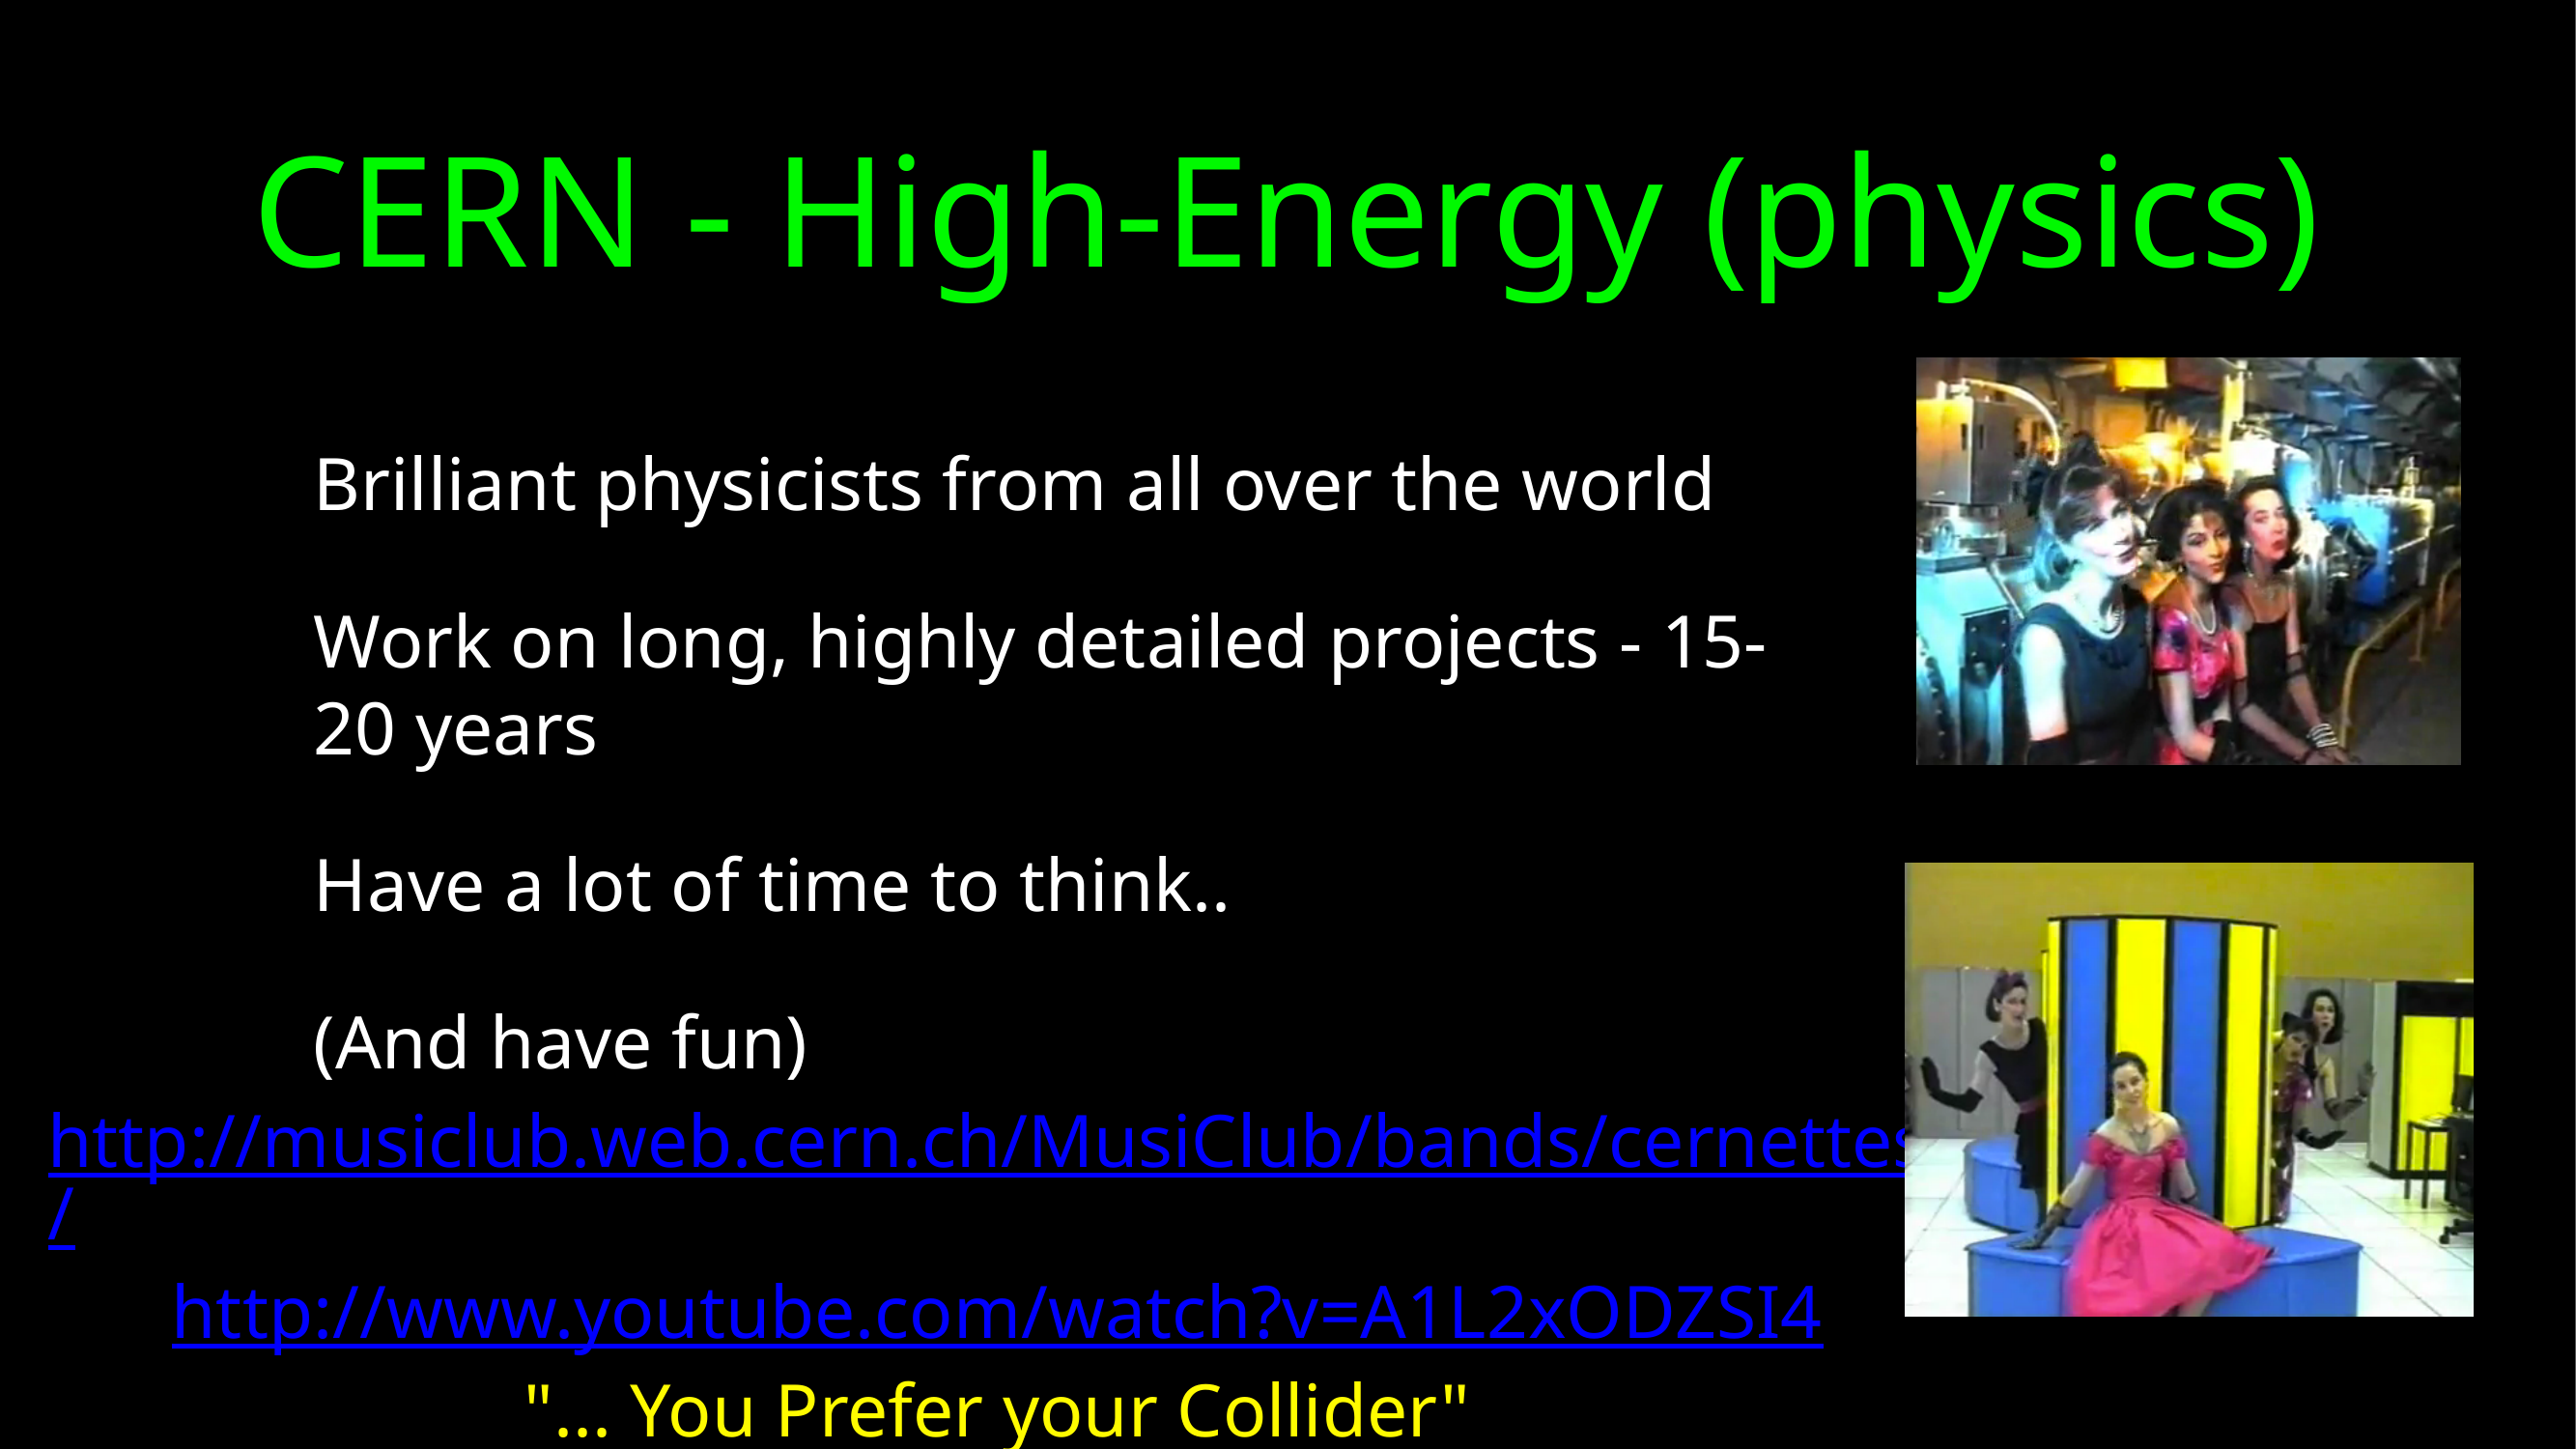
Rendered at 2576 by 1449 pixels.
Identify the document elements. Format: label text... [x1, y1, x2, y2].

picture [1915, 357, 2462, 765]
text_box http://musiclub.web.cern.ch/MusiClub/bands/cernettes/ http://www.youtube.com/watch?v=A1L2xODZSI4 "... You Prefer your Collider" [40, 1086, 1956, 1387]
picture [1905, 863, 2474, 1317]
list Brilliant physicists from all over the world Work on long, highly detailed projects - 15-20 years Have a lot of time to think.. (And have fun) [188, 382, 1853, 1086]
title CERN - High-Energy (physics) [183, 38, 2392, 375]
